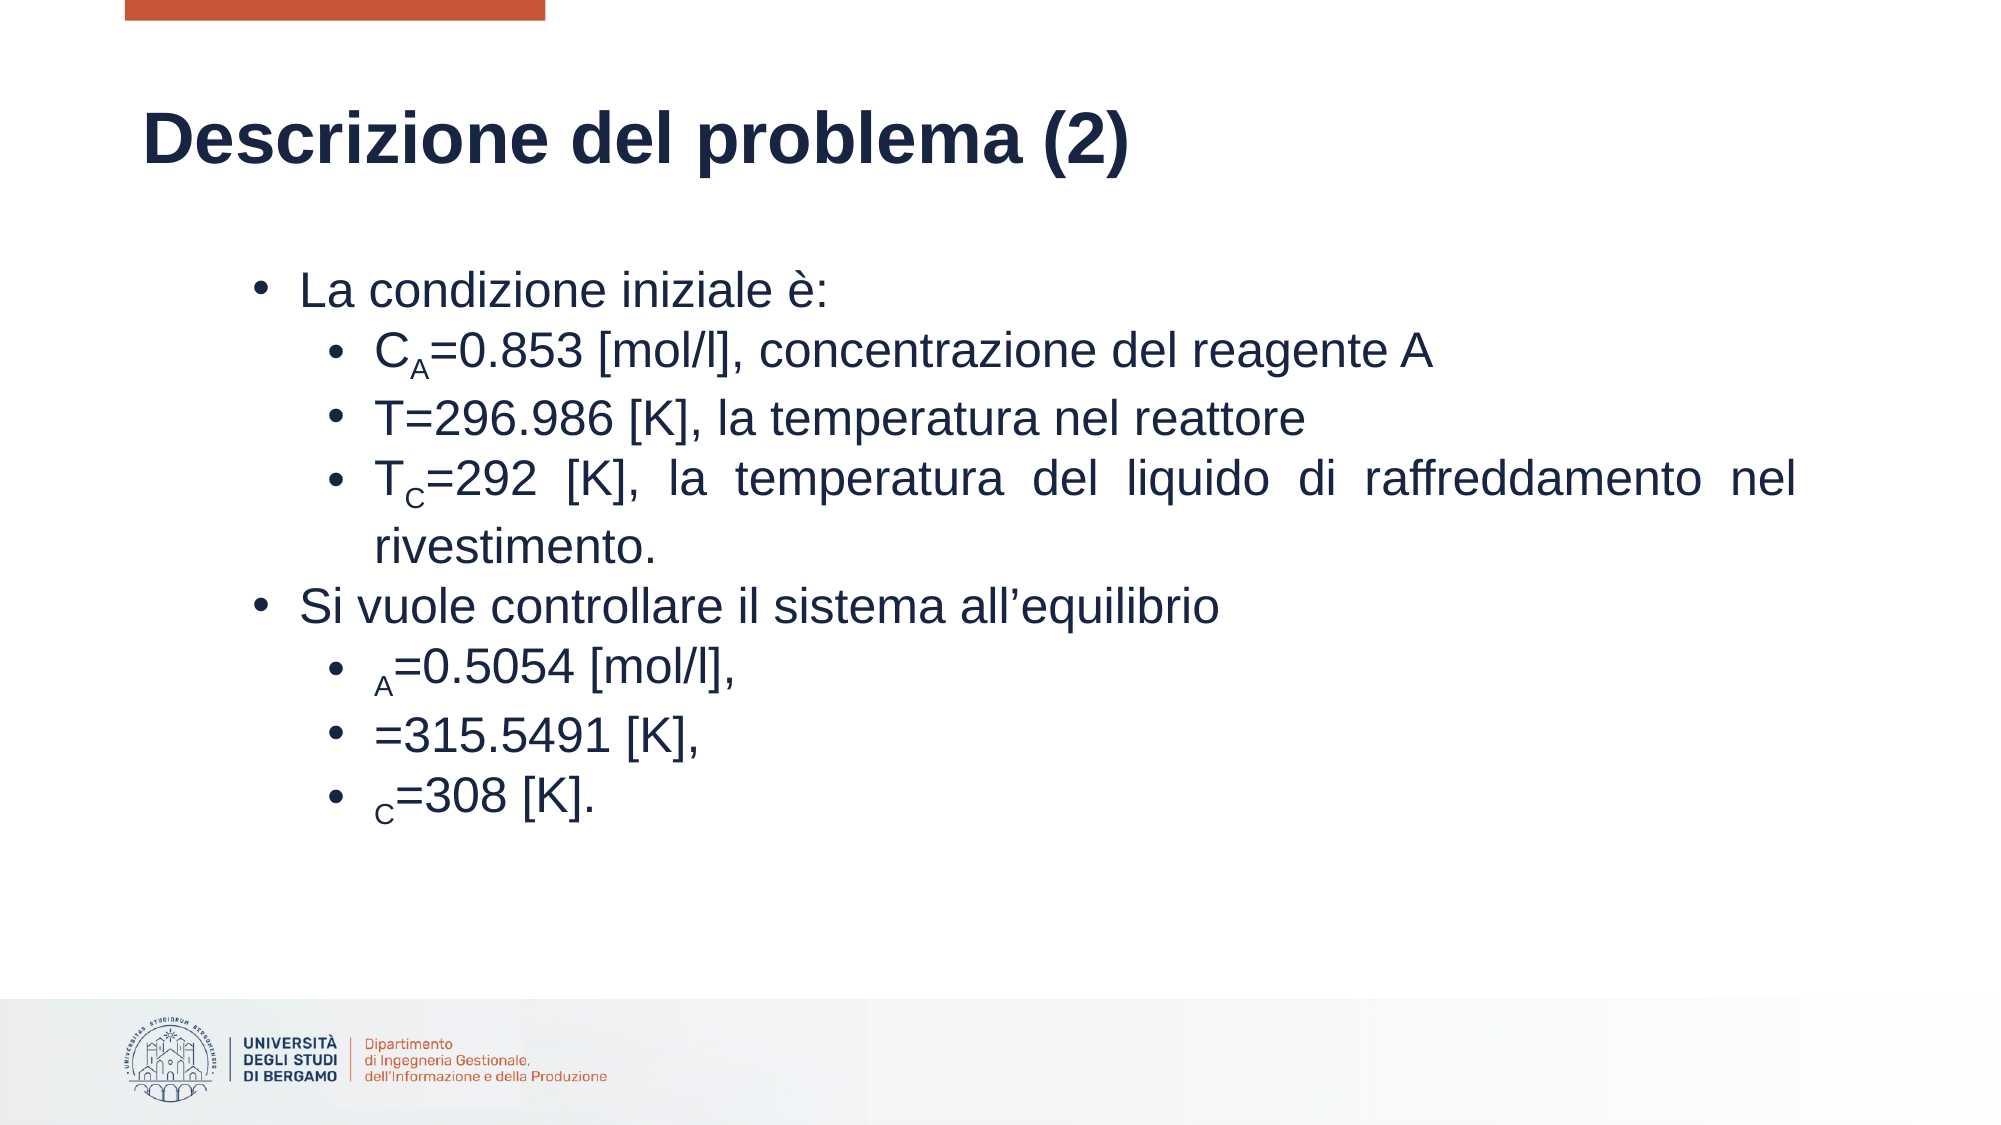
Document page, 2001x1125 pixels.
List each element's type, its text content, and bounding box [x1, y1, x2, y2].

title Descrizione del problema (2) [140, 88, 1150, 279]
picture [0, 999, 2000, 1125]
